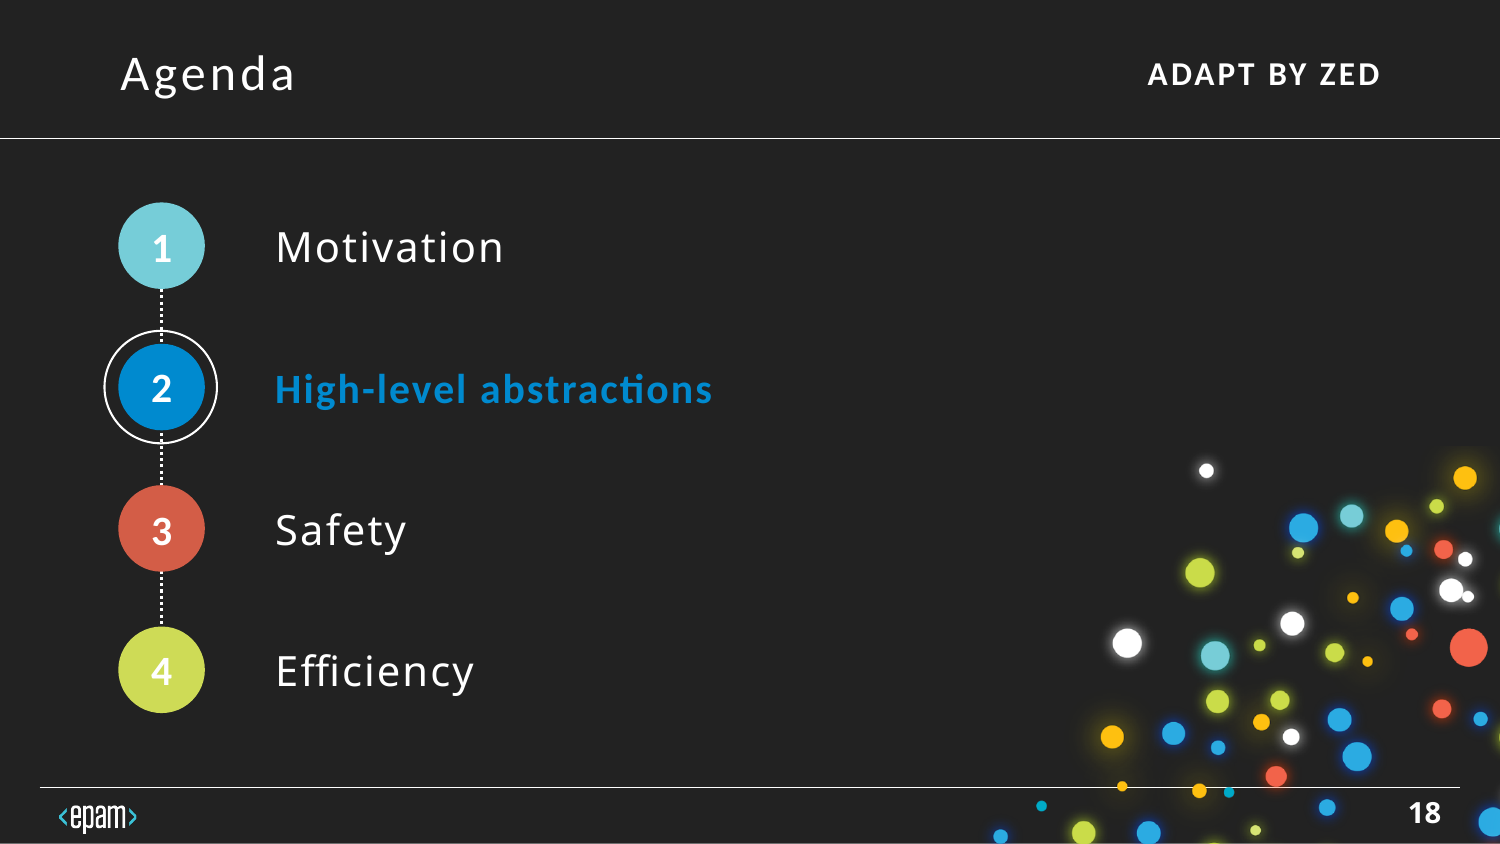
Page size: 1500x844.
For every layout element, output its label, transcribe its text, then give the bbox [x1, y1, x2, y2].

text_box [103, 329, 219, 445]
slide_number 18 [1216, 791, 1442, 844]
list High-level abstractions [260, 364, 1046, 411]
list Safety [260, 505, 1046, 552]
list Motivation [260, 222, 1046, 269]
list Efficiency [260, 646, 1046, 693]
picture [956, 446, 1500, 844]
list Agenda [105, 43, 1058, 98]
